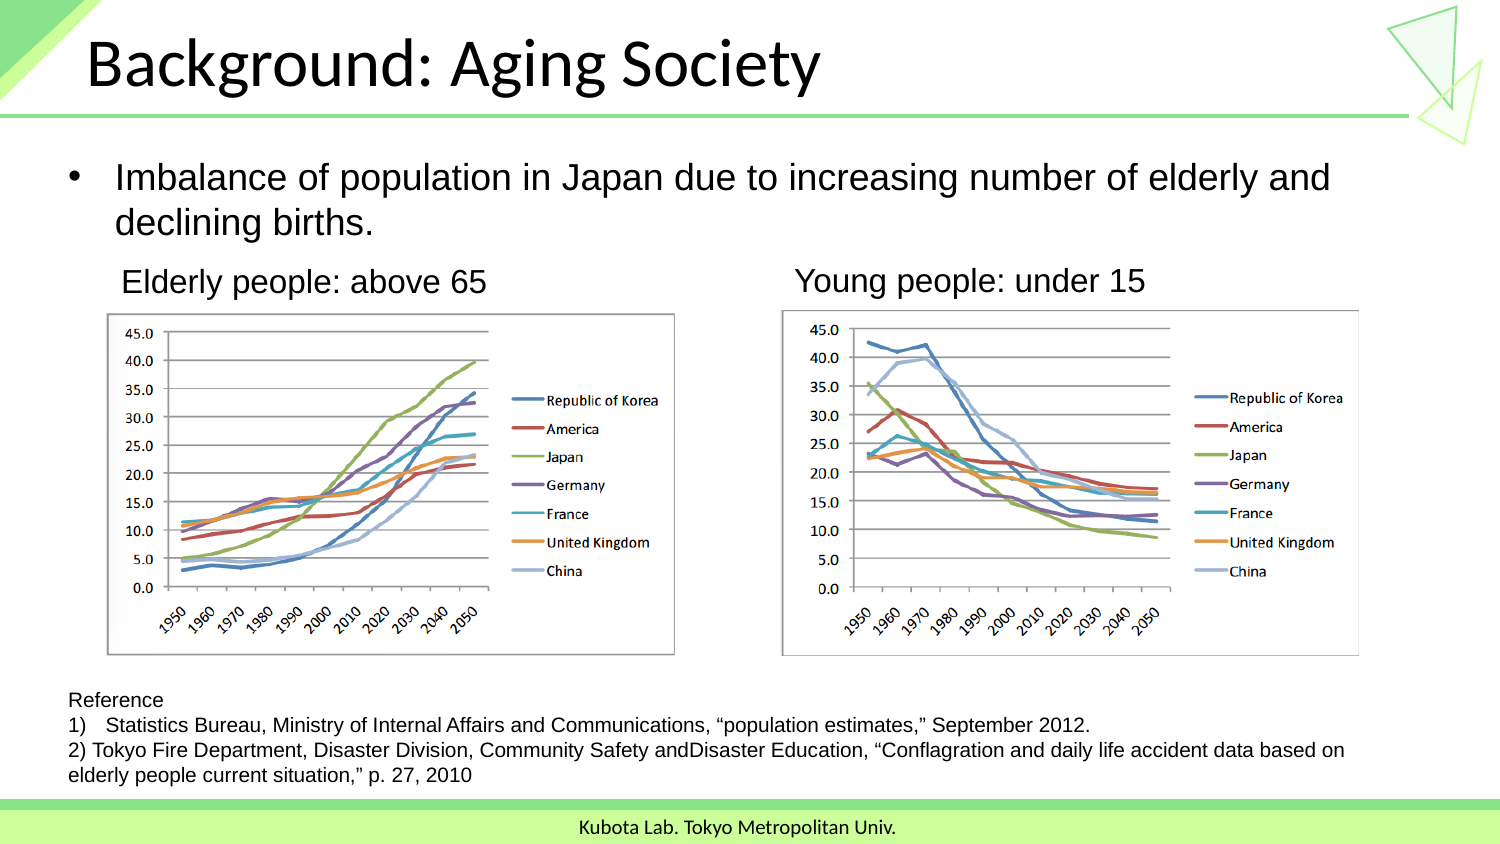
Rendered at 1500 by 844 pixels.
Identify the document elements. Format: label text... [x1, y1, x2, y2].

picture [780, 310, 1359, 657]
text_box Young people: under 15 [779, 251, 1266, 306]
text_box Imbalance of population in Japan due to increasing number of elderly and declining births. [53, 145, 1453, 251]
title Background: Aging Society [75, 8, 1370, 121]
picture [106, 313, 675, 657]
text_box Elderly people: above 65 [106, 253, 574, 308]
text_box Reference Statistics Bureau, Ministry of Internal Affairs and Communications, “population estimates,” September 2012. 2) Tokyo Fire Department, Disaster Division, Community Safety andDisaster Education, “Conflagration and daily life accident data based on elderly people current situation,” p. 27, 2010 [53, 678, 1388, 794]
